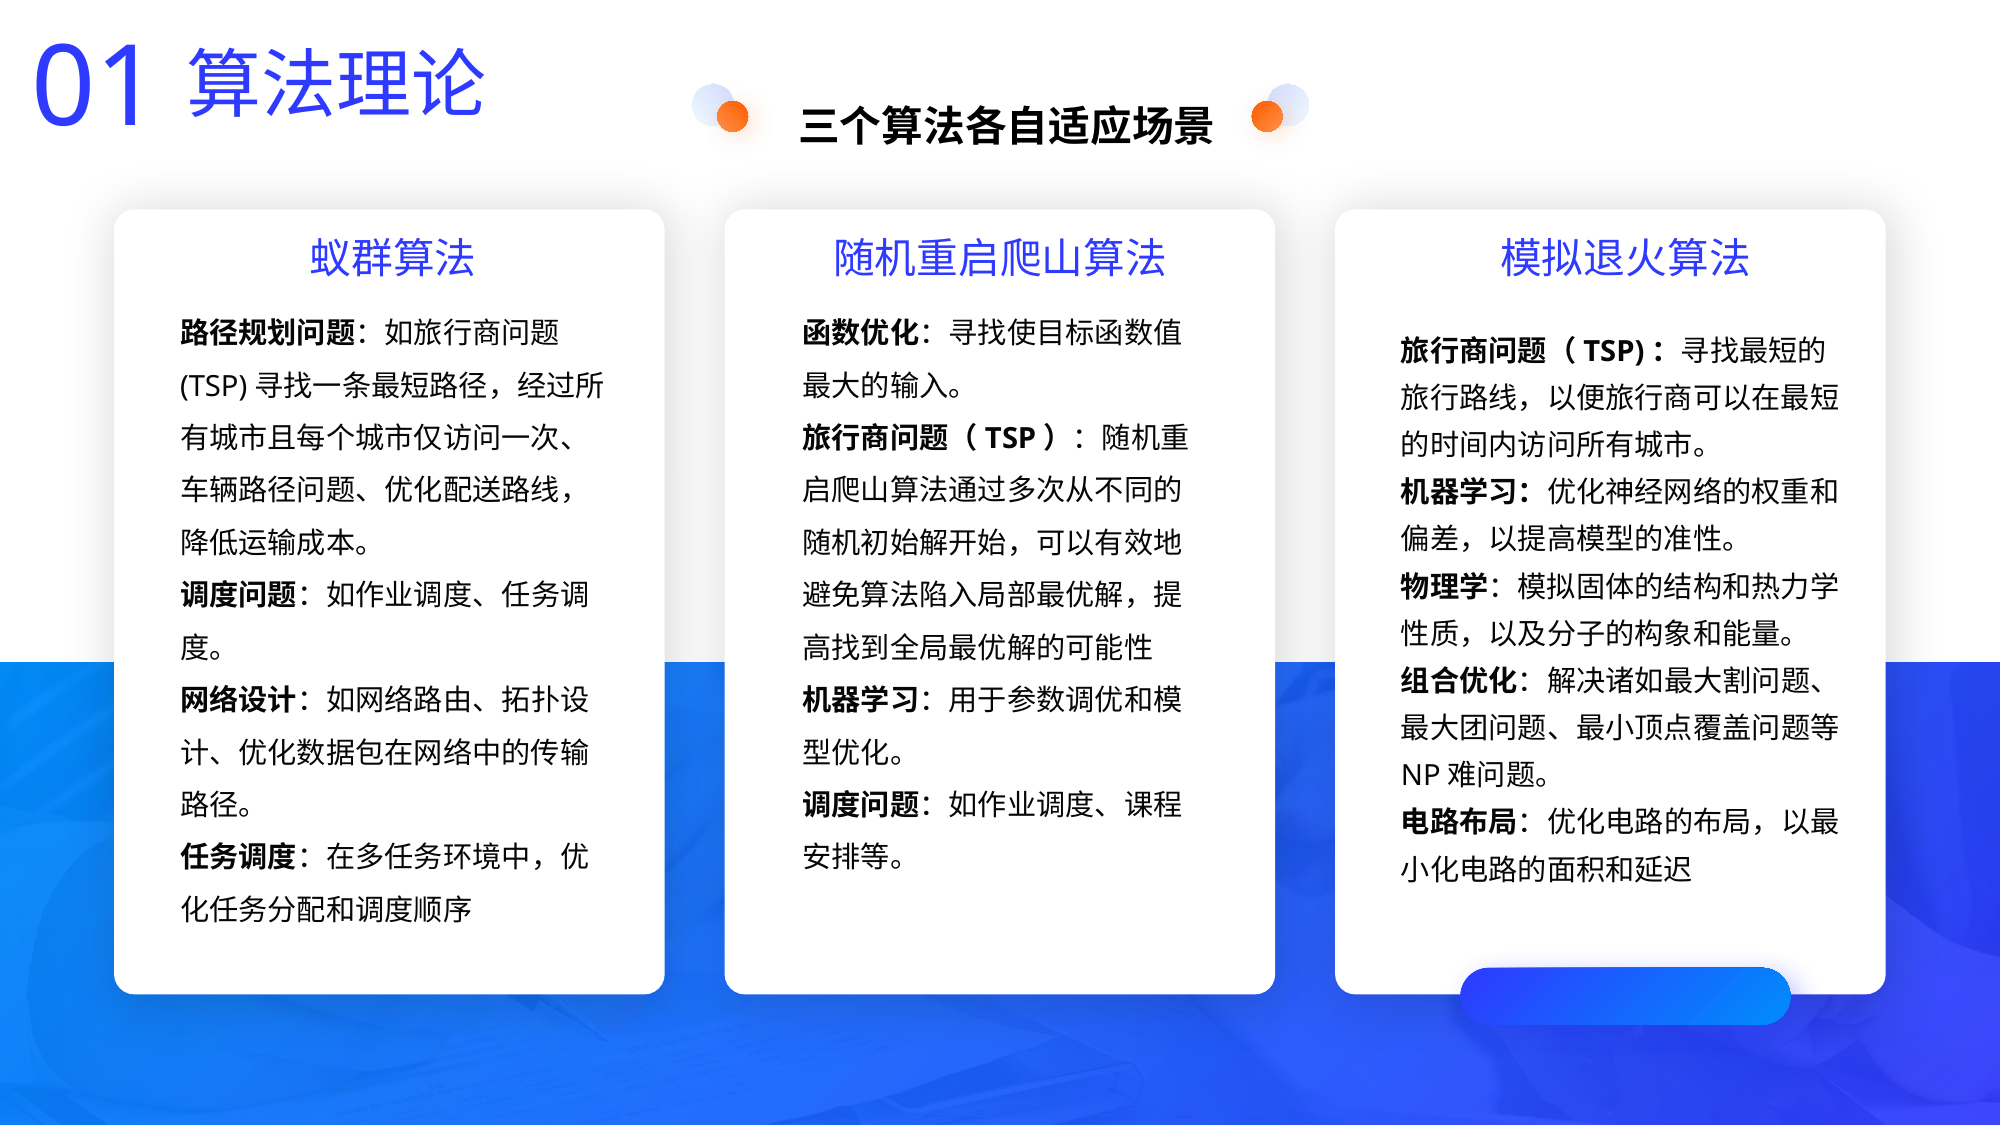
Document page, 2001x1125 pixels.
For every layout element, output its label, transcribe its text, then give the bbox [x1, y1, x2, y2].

text_box 模拟退火算法 [1365, 224, 1886, 290]
text_box 路径规划问题：如旅行商问题(TSP)寻找一条最短路径，经过所有城市且每个城市仅访问一次、车辆路径问题、优化配送路线，降低运输成本。 调度问题：如作业调度、任务调度。 网络设计：如网络路由、拓扑设计、优化数据包在网络中的传输路径。 任务调度：在多任务环境中，优化任务分配和调度顺序 [165, 289, 626, 662]
text_box 随机重启爬山算法 [739, 224, 1261, 290]
picture [0, 662, 2000, 1125]
text_box [723, 208, 1277, 662]
text_box 蚁群算法 [132, 224, 654, 290]
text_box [691, 83, 1309, 132]
text_box 旅行商问题（TSP)：寻找最短的旅行路线，以便旅行商可以在最短的时间内访问所有城市。 机器学习：优化神经网络的权重和偏差，以提高模型的准性。 物理学：模拟固体的结构和热力学性质，以及分子的构象和能量。 组合优化：解决诸如最大割问题、最大团问题、最小顶点覆盖问题等NP难问题。 电路布局：优化电路的布局，以最小化电路的面积和延迟 [1386, 312, 1865, 662]
text_box 01 [0, 5, 223, 156]
text_box 三个算法各自适应场景 [708, 67, 1611, 158]
text_box 函数优化：寻找使目标函数值最大的输入。 旅行商问题（TSP）：随机重启爬山算法通过多次从不同的随机初始解开始，可以有效地避免算法陷入局部最优解，提高找到全局最优解的可能性 机器学习：用于参数调优和模型优化。 调度问题：如作业调度、课程安排等。 [787, 290, 1225, 662]
text_box [113, 208, 666, 662]
text_box 算法理论 [146, 28, 527, 134]
text_box [1334, 208, 1887, 662]
